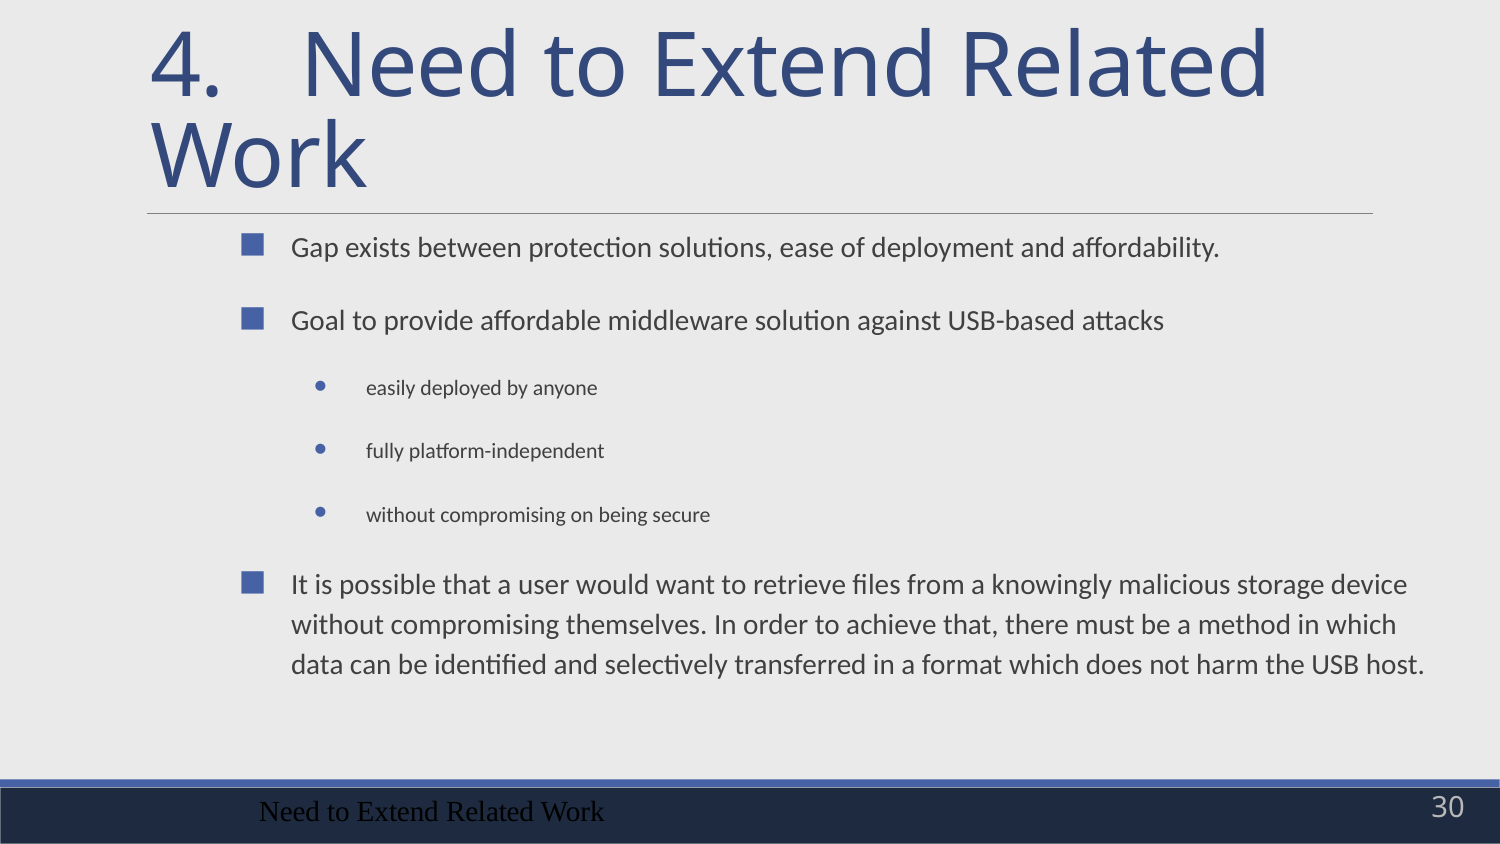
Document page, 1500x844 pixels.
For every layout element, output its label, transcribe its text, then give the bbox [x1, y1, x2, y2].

list Gap exists between protection solutions, ease of deployment and affordability. Goal to provide affordable middleware solution against USB-based attacks easily deployed by anyone fully platform-independent without compromising on being secure It is possible that a user would want to retrieve files from a knowingly malicious storage device without compromising themselves. In order to achieve that, there must be a method in which data can be identified and selectively transferred in a format which does not harm the USB host. [51, 207, 1449, 750]
title 4. Need to Extend Related Work [135, 35, 1373, 214]
slide_number 30 [1389, 787, 1480, 830]
footer Need to Extend Related Work [135, 787, 729, 833]
